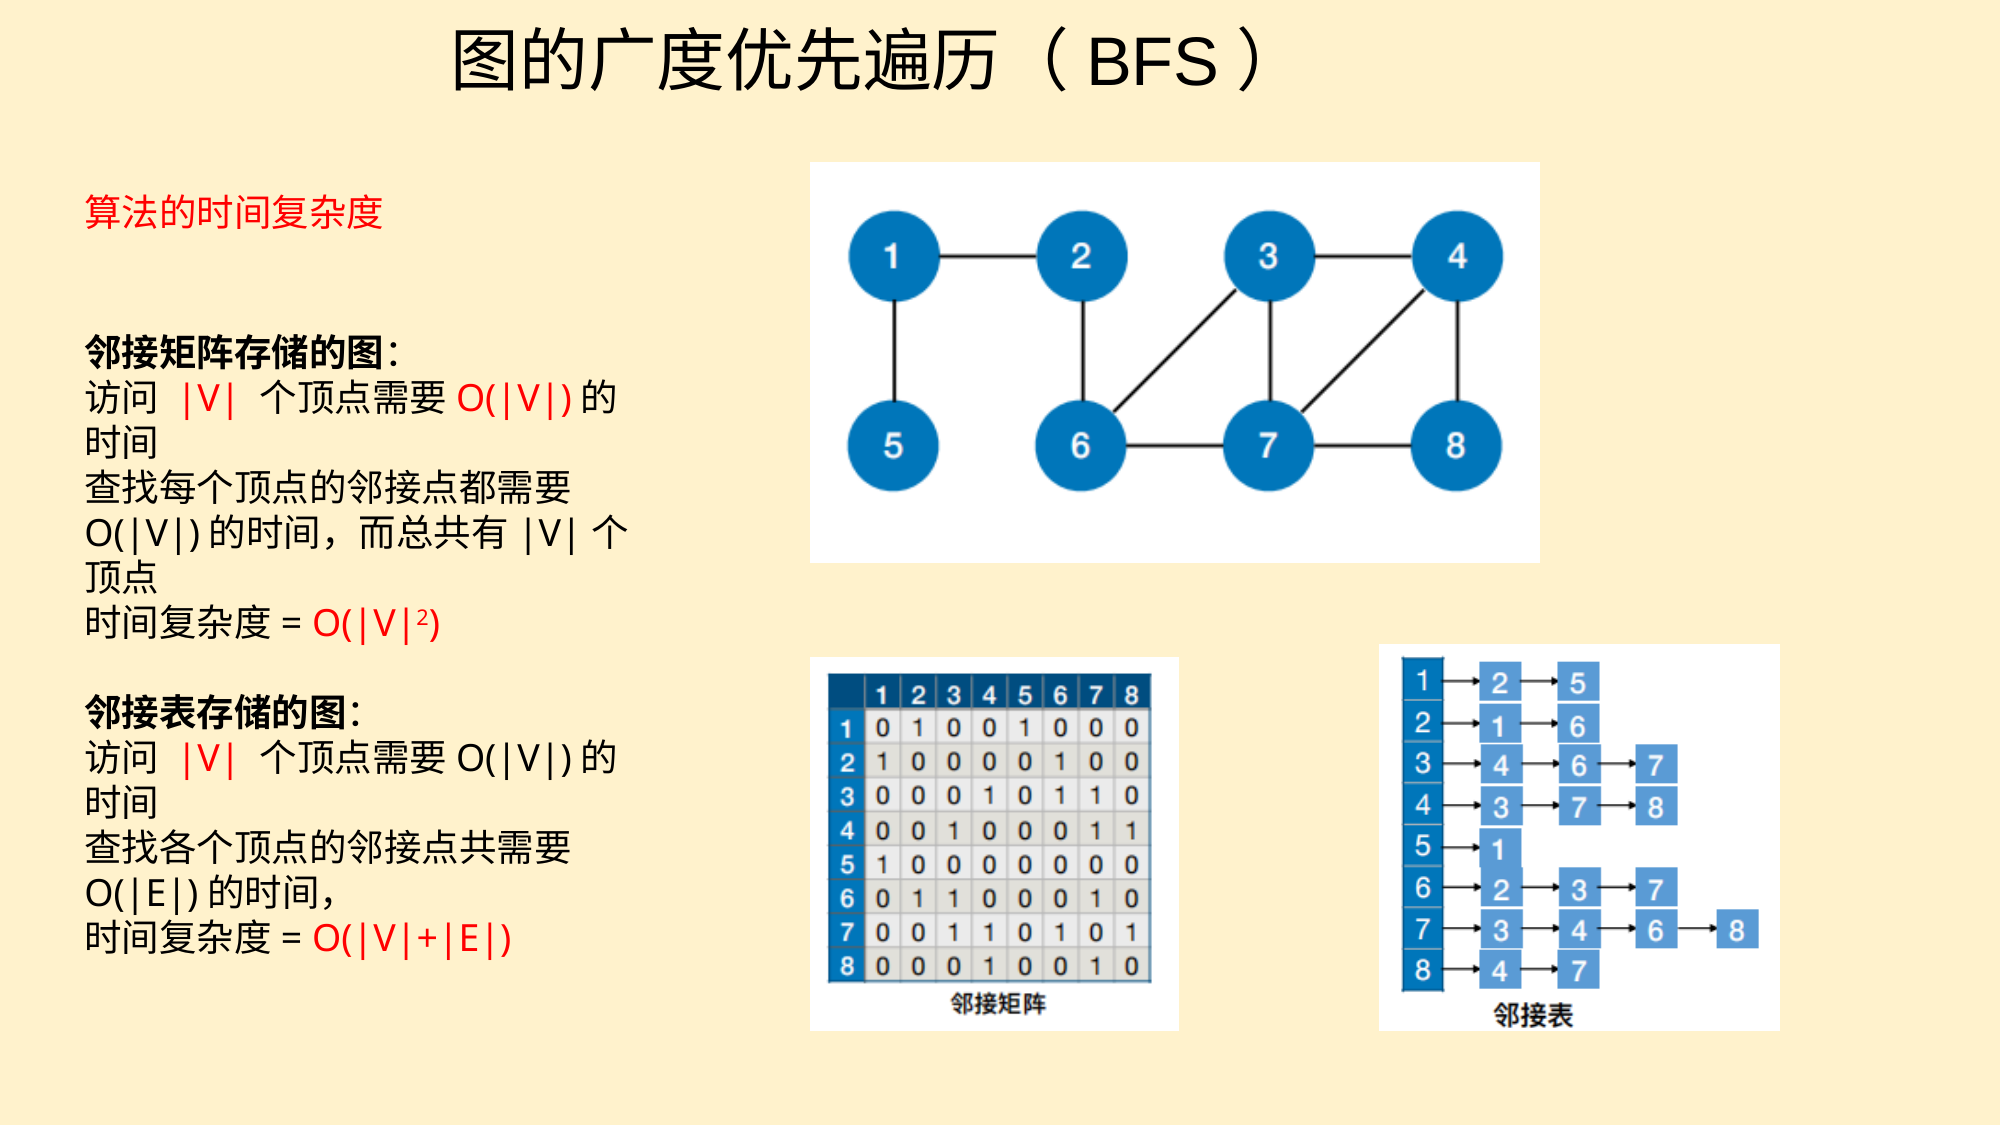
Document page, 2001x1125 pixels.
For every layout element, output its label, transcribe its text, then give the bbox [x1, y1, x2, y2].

text_box 图的广度优先遍历（BFS） [225, 0, 1530, 124]
picture [810, 162, 1540, 563]
picture [1379, 644, 1780, 1031]
picture [810, 657, 1179, 1031]
text_box 邻接矩阵存储的图： 访问 |V| 个顶点需要O(|V|)的时间 查找每个顶点的邻接点都需要O(|V|)的时间，⽽总共有|V|个顶点 时间复杂度= O(|V|2) 邻接表存储的图： 访问 |V| 个顶点需要O(|V|)的时间 查找各个顶点的邻接点共需要O(|E|)的时间， 时间复杂度= O(|V|+|E|) [69, 322, 657, 842]
text_box 算法的时间复杂度 [69, 181, 570, 242]
